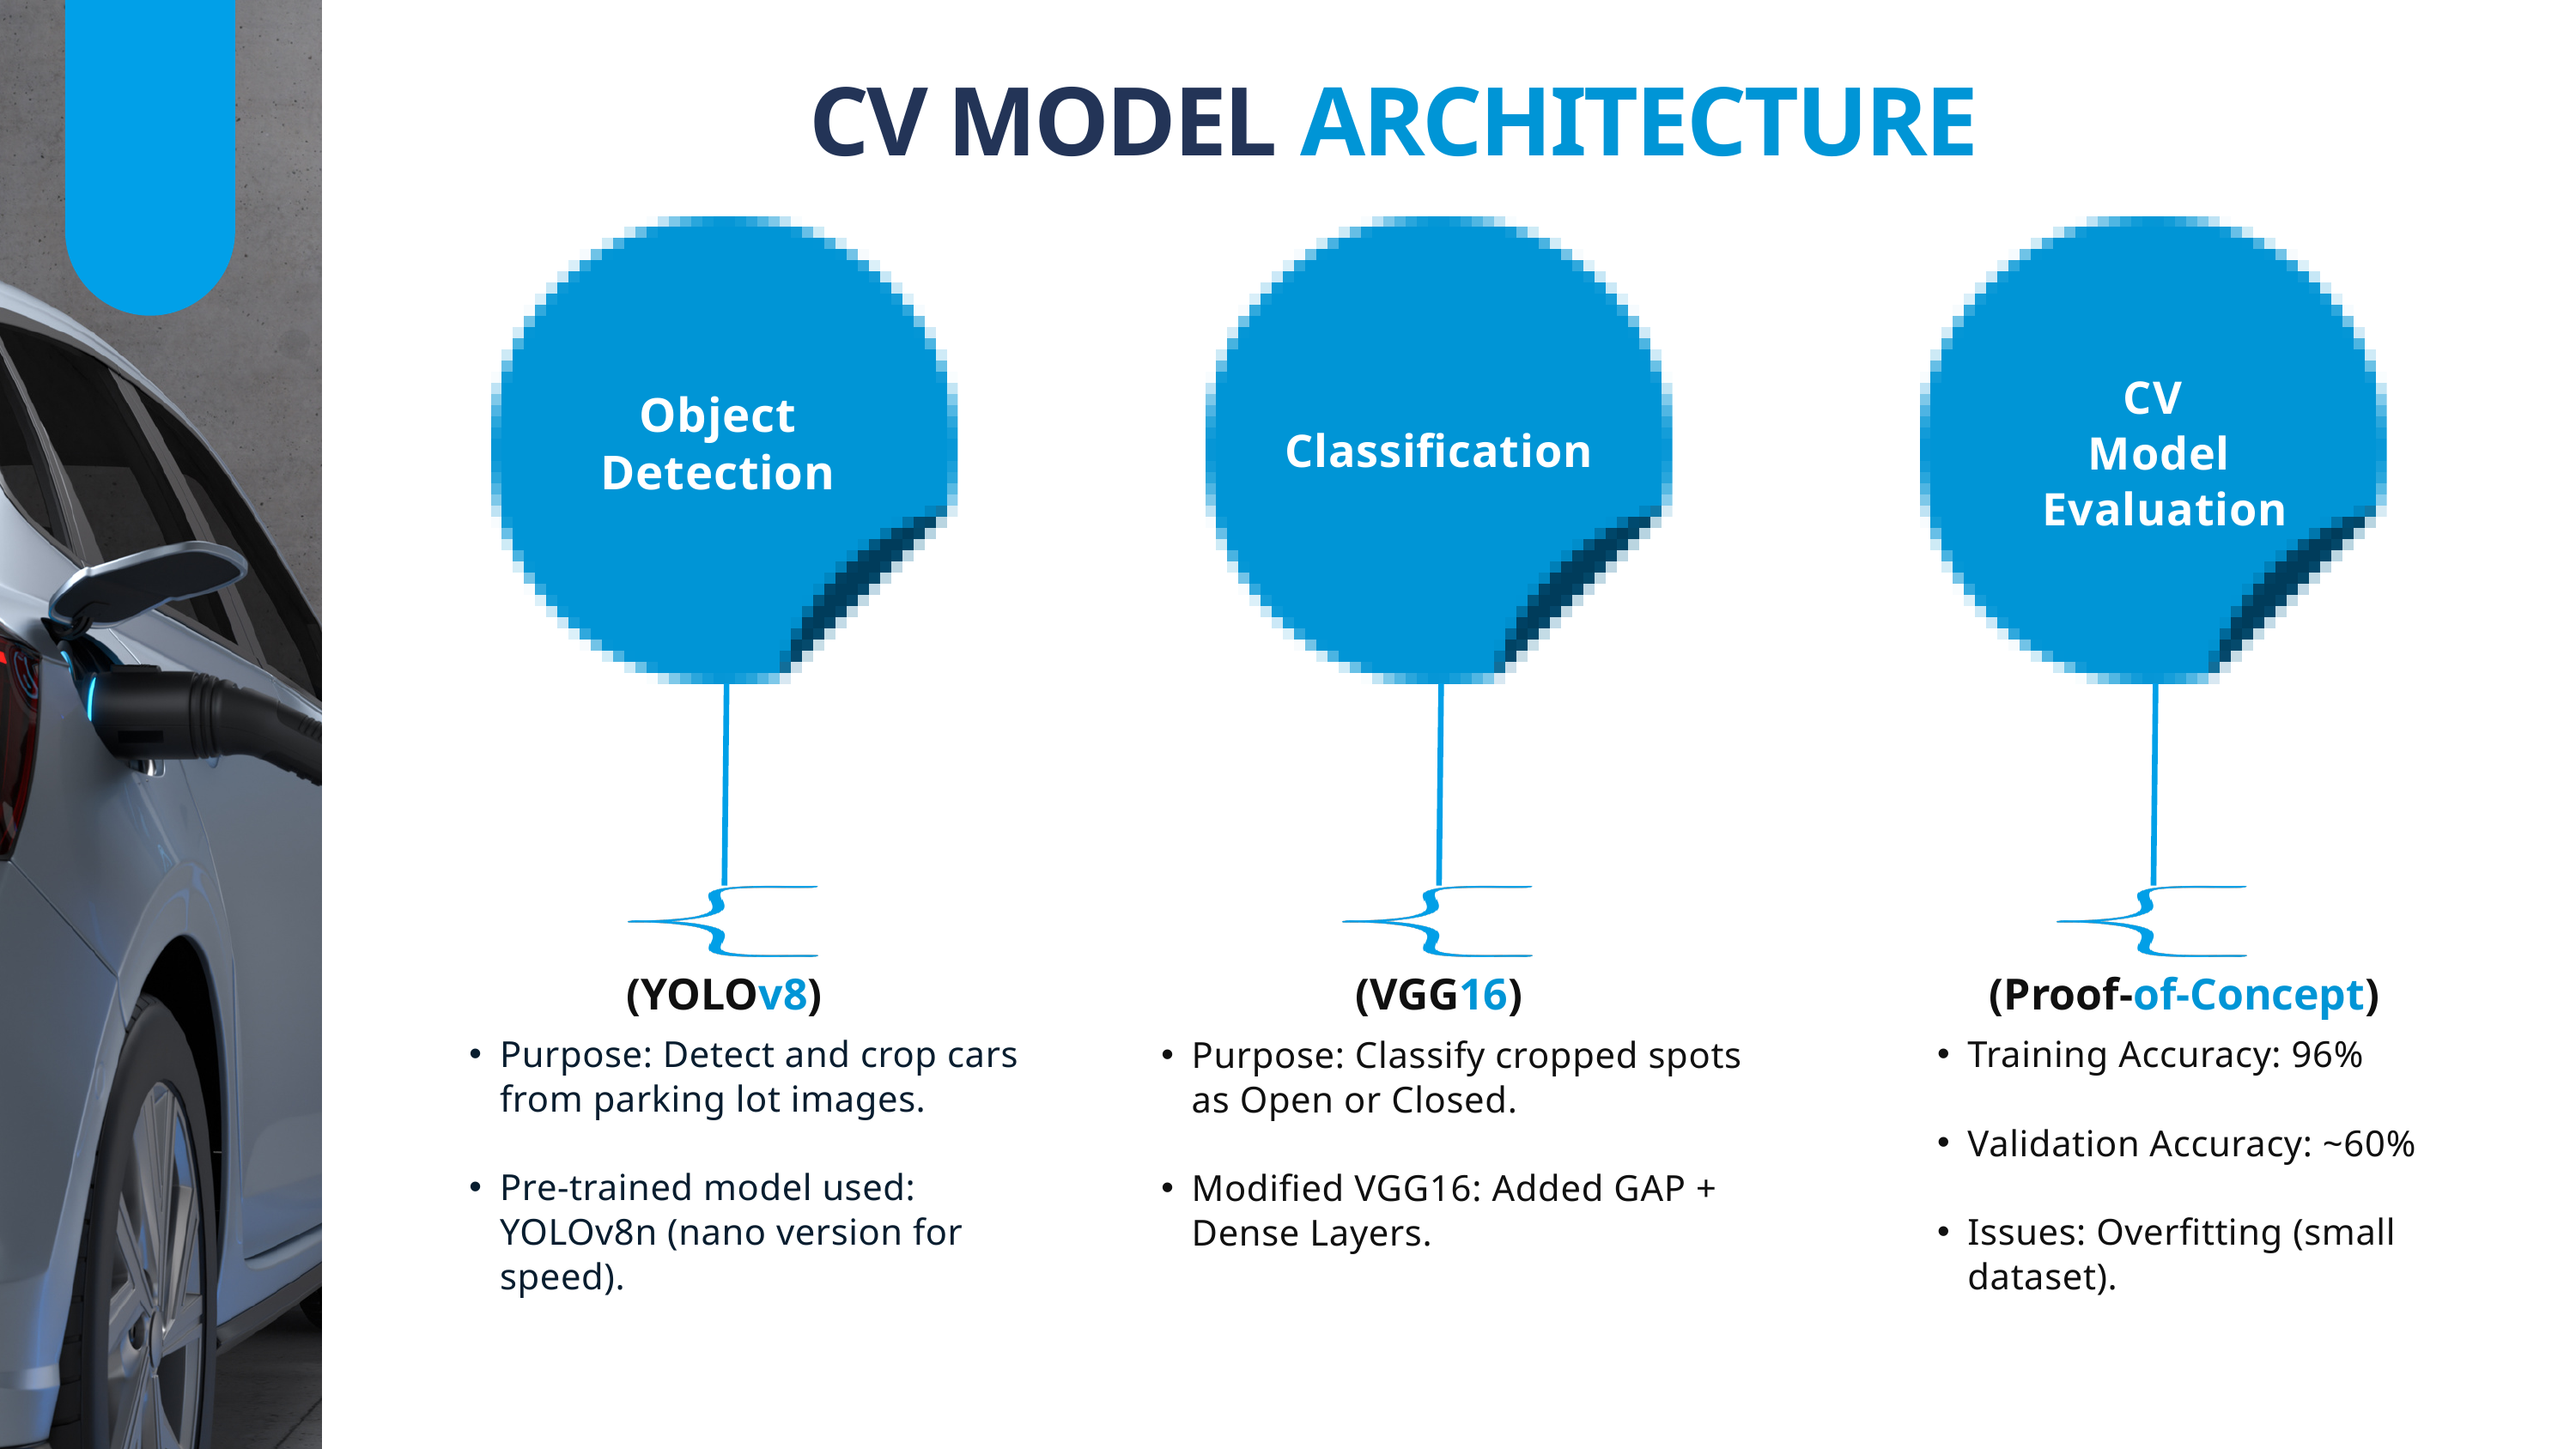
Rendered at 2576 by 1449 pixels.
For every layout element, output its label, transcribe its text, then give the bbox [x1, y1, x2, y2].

text_box CV Model Evaluation [1841, 367, 2477, 646]
text_box [1206, 216, 1673, 684]
text_box (Proof-of-Concept) [1979, 958, 2390, 1019]
picture [2055, 919, 2252, 958]
picture [626, 919, 823, 958]
text_box Object Detection [512, 383, 938, 500]
text_box (VGG16) [1353, 958, 1524, 1019]
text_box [1301, 722, 1577, 919]
text_box Training Accuracy: 96% Validation Accuracy: ~60% Issues: Overfitting (small dataset). [1906, 1030, 2554, 1342]
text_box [586, 722, 862, 919]
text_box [2016, 722, 2291, 919]
text_box Purpose: Classify cropped spots as Open or Closed. Modified VGG16: Added GAP + Dense Layers. [1130, 1031, 1747, 1253]
text_box CV MODEL ARCHITECTURE [613, 73, 2174, 176]
text_box (YOLOv8) [622, 958, 827, 1019]
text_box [64, 0, 236, 316]
text_box Classification [1226, 421, 1652, 477]
text_box [1920, 216, 2387, 367]
picture [1340, 919, 1538, 958]
text_box [1920, 646, 2387, 684]
text_box [491, 216, 958, 684]
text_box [0, 0, 323, 1449]
text_box Purpose: Detect and crop cars from parking lot images. Pre-trained model used: YOLOv8n (nano version for speed). [439, 1030, 1025, 1342]
